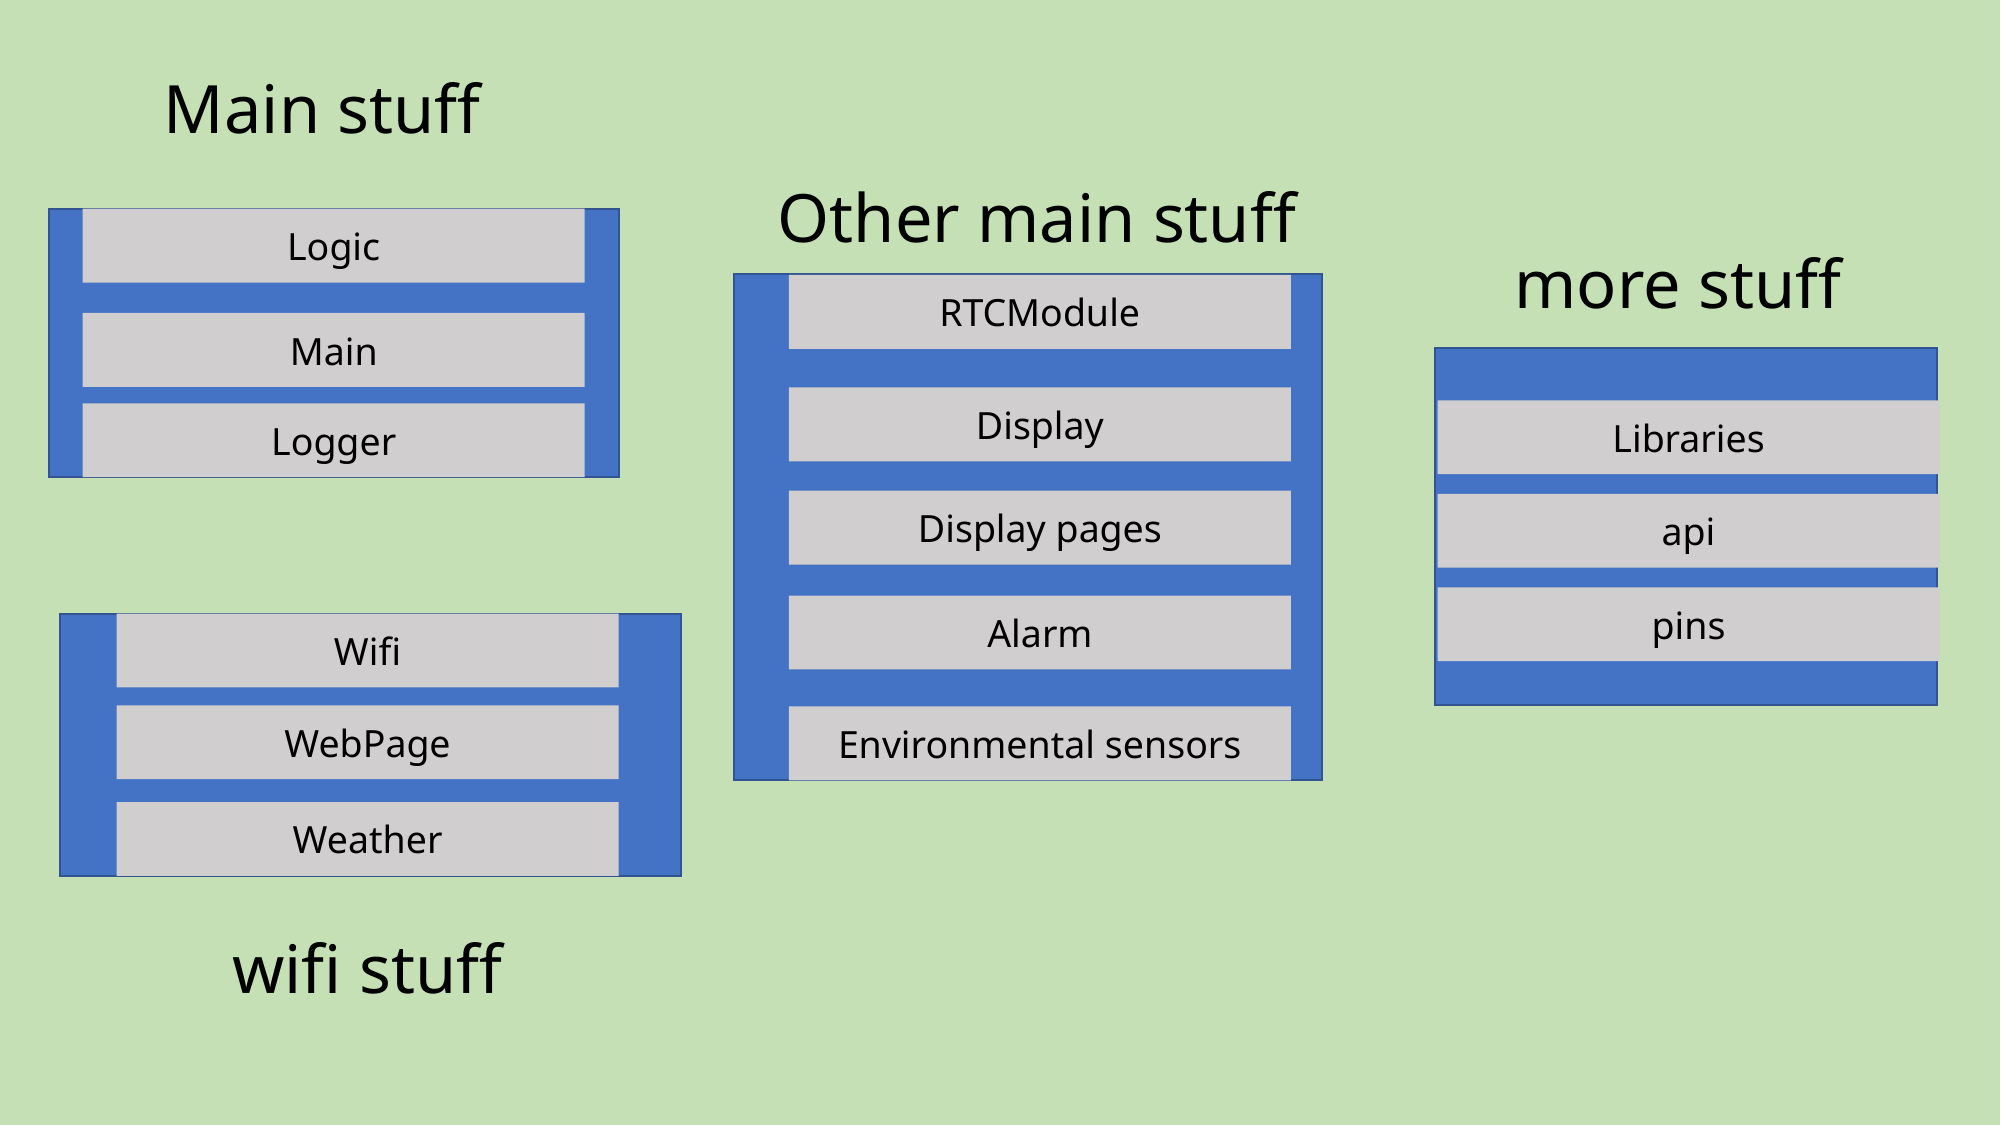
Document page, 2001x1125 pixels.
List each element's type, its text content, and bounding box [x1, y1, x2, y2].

text_box [48, 208, 620, 478]
text_box Logger [82, 402, 586, 478]
text_box WebPage [116, 704, 620, 780]
text_box Alarm [788, 595, 1292, 670]
text_box [59, 613, 682, 877]
text_box RTCModule [788, 274, 1292, 350]
text_box Main [82, 312, 586, 388]
text_box api [1436, 493, 1941, 569]
text_box Weather [116, 801, 620, 877]
text_box Environmental sensors [788, 705, 1292, 781]
text_box Other main stuff [752, 168, 1323, 263]
text_box [733, 273, 1323, 781]
text_box wifi stuff [82, 919, 653, 1015]
text_box Display pages [788, 490, 1292, 566]
text_box [1434, 347, 1938, 706]
text_box pins [1436, 586, 1941, 662]
text_box Wifi [116, 612, 620, 688]
text_box Main stuff [82, 59, 563, 154]
text_box Logic [82, 208, 586, 284]
text_box more stuff [1392, 234, 1964, 330]
text_box Libraries [1436, 399, 1941, 475]
text_box Display [788, 386, 1292, 462]
